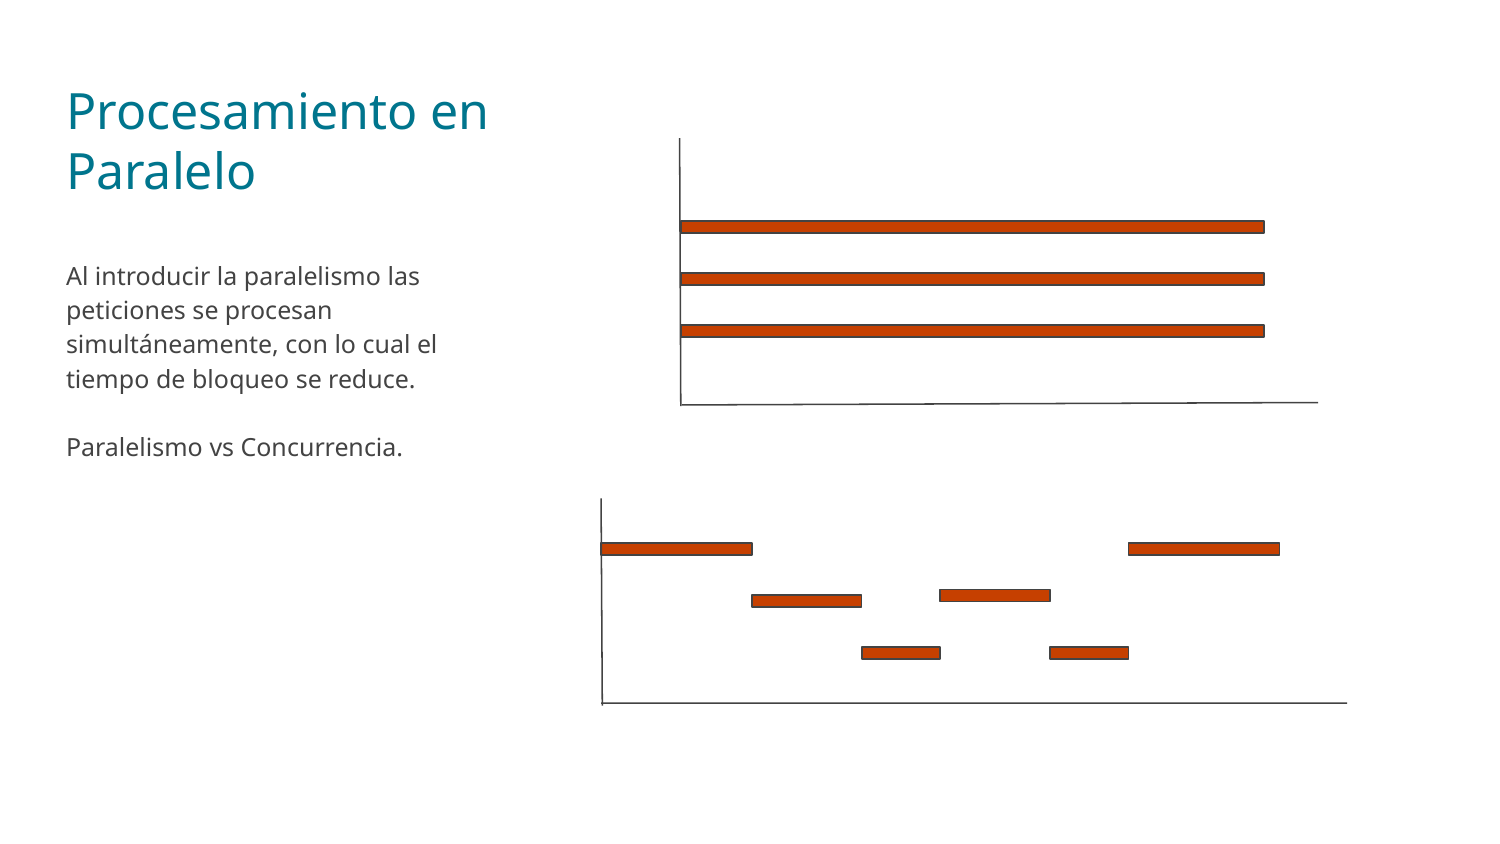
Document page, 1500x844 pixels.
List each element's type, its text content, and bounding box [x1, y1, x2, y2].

title Procesamiento en Paralelo [51, 91, 512, 216]
text_box [1050, 646, 1129, 659]
text_box [940, 589, 1051, 602]
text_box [681, 402, 1319, 406]
text_box [1128, 542, 1280, 555]
text_box [686, 272, 1264, 285]
text_box [686, 220, 1264, 233]
text_box [861, 646, 941, 659]
list Al introducir la paralelismo las peticiones se procesan simultáneamente, con lo cual el tiempo de bloqueo se reduce. Paralelismo vs Concurrencia. [51, 240, 512, 750]
text_box [686, 324, 1264, 337]
text_box [751, 594, 862, 607]
text_box [607, 542, 752, 555]
